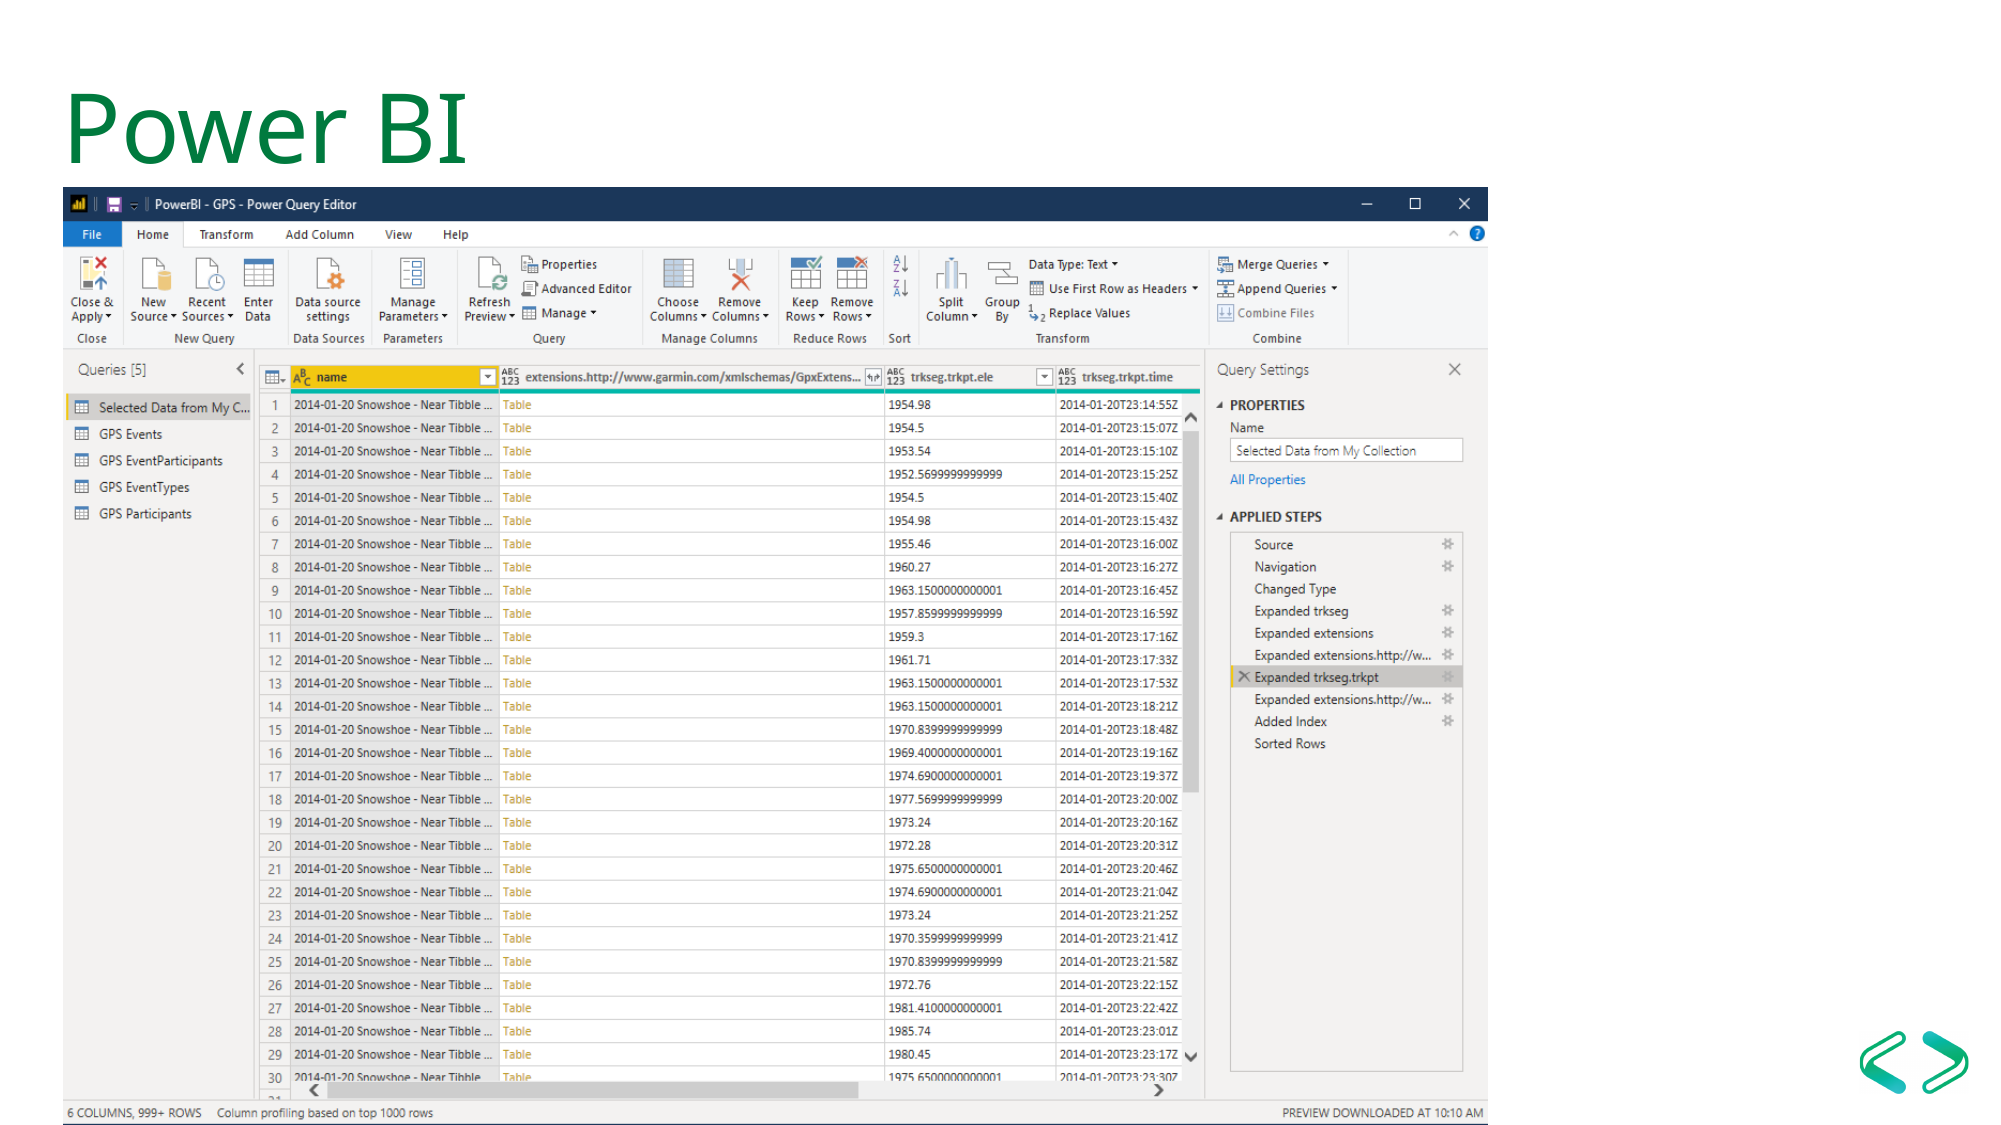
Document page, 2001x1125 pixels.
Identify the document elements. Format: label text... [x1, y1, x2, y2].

title Power BI [62, 62, 1938, 188]
picture [62, 187, 1488, 1125]
